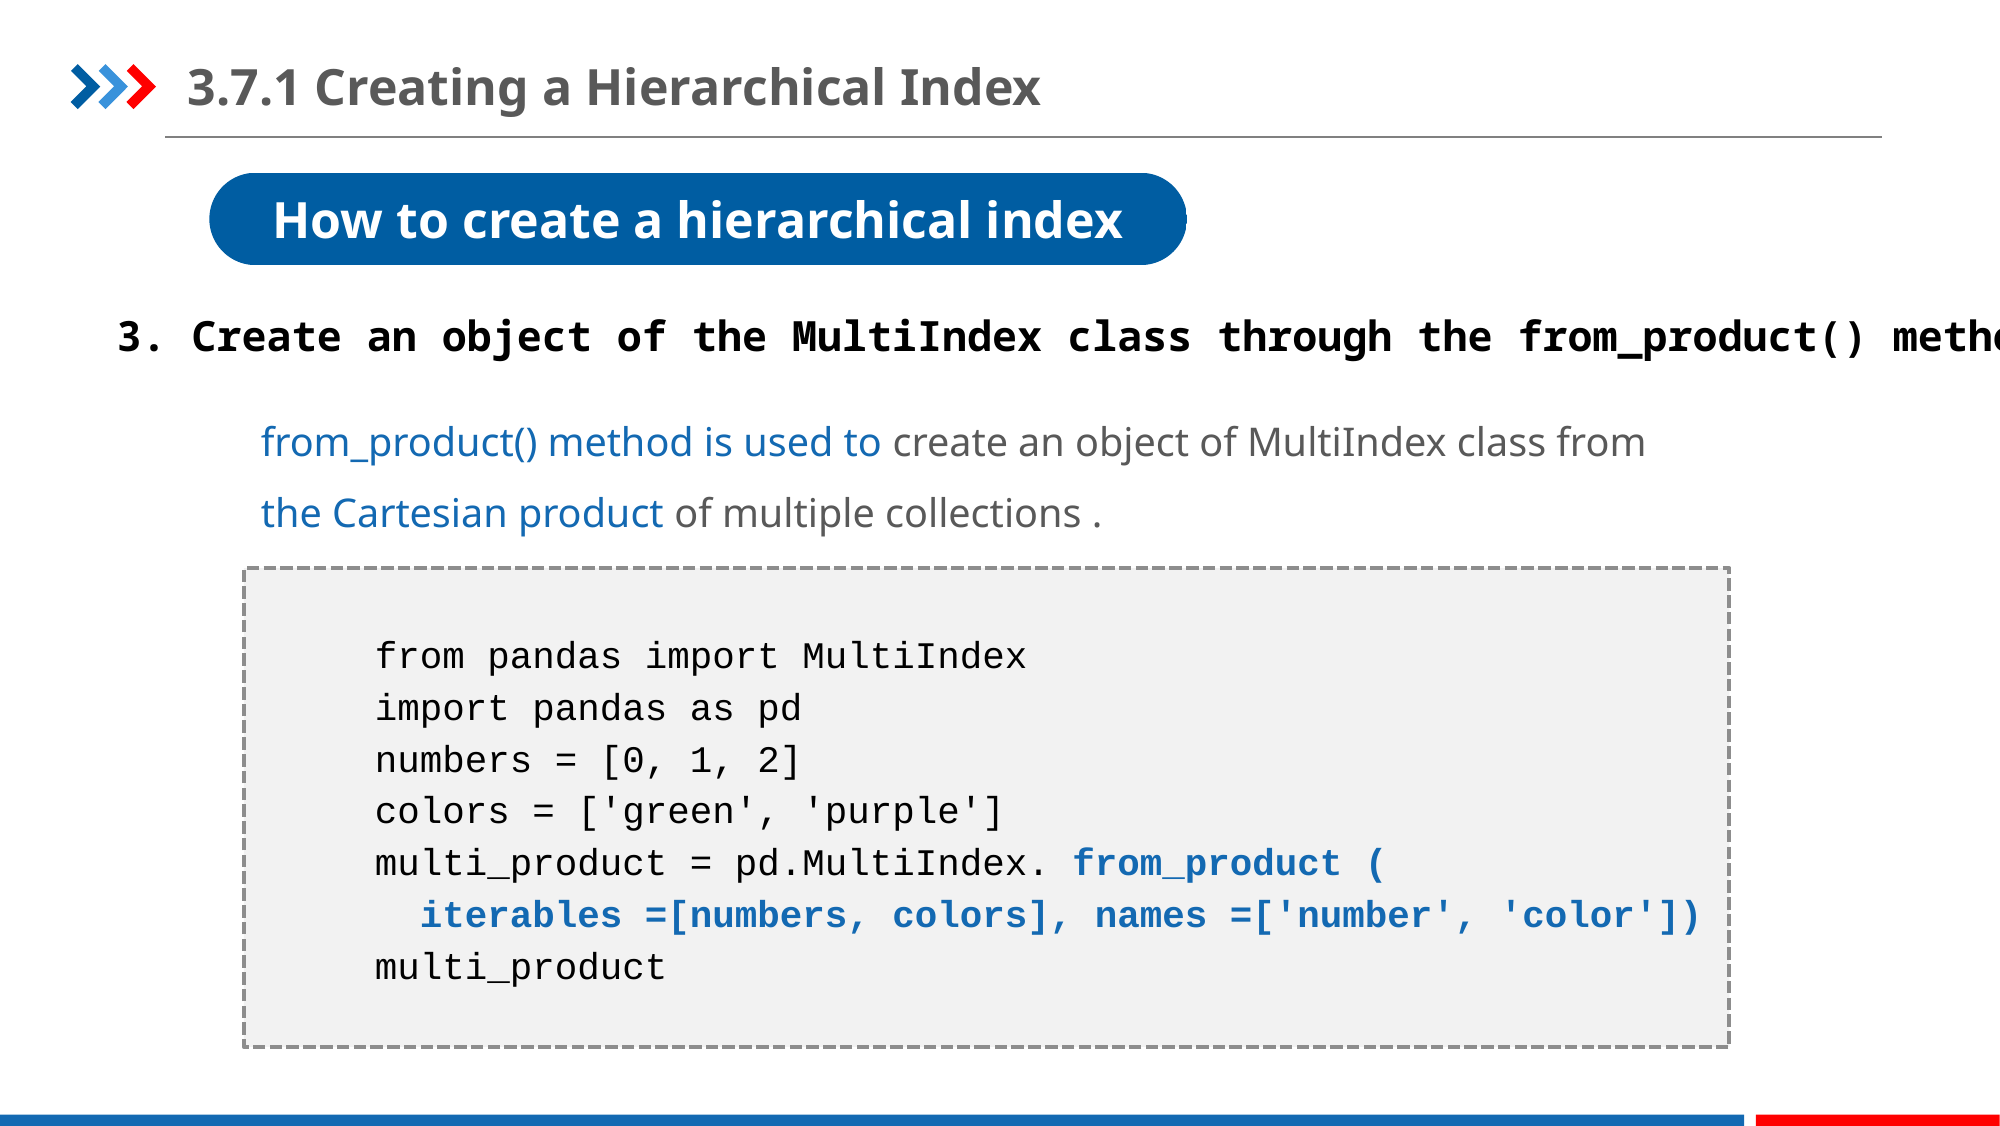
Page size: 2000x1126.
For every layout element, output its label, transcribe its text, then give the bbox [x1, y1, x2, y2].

text_box from pandas import MultiIndex import pandas as pd numbers = [0, 1, 2] colors = ['green', 'purple'] multi_product = pd.MultiIndex. from_product ( iterables =[numbers, colors], names =['number', 'color']) multi_product [316, 617, 1733, 994]
text_box How to create a hierarchical index [207, 170, 1190, 268]
text_box [242, 566, 1731, 1049]
text_box 3. Create an object of the MultiIndex class through the from_product() method [101, 302, 2000, 368]
text_box from_product() method is used to create an object of MultiIndex class from the Cartesian product of multiple collections . [246, 385, 1730, 543]
text_box 3.7.1 Creating a Hierarchical Index [187, 43, 1166, 127]
